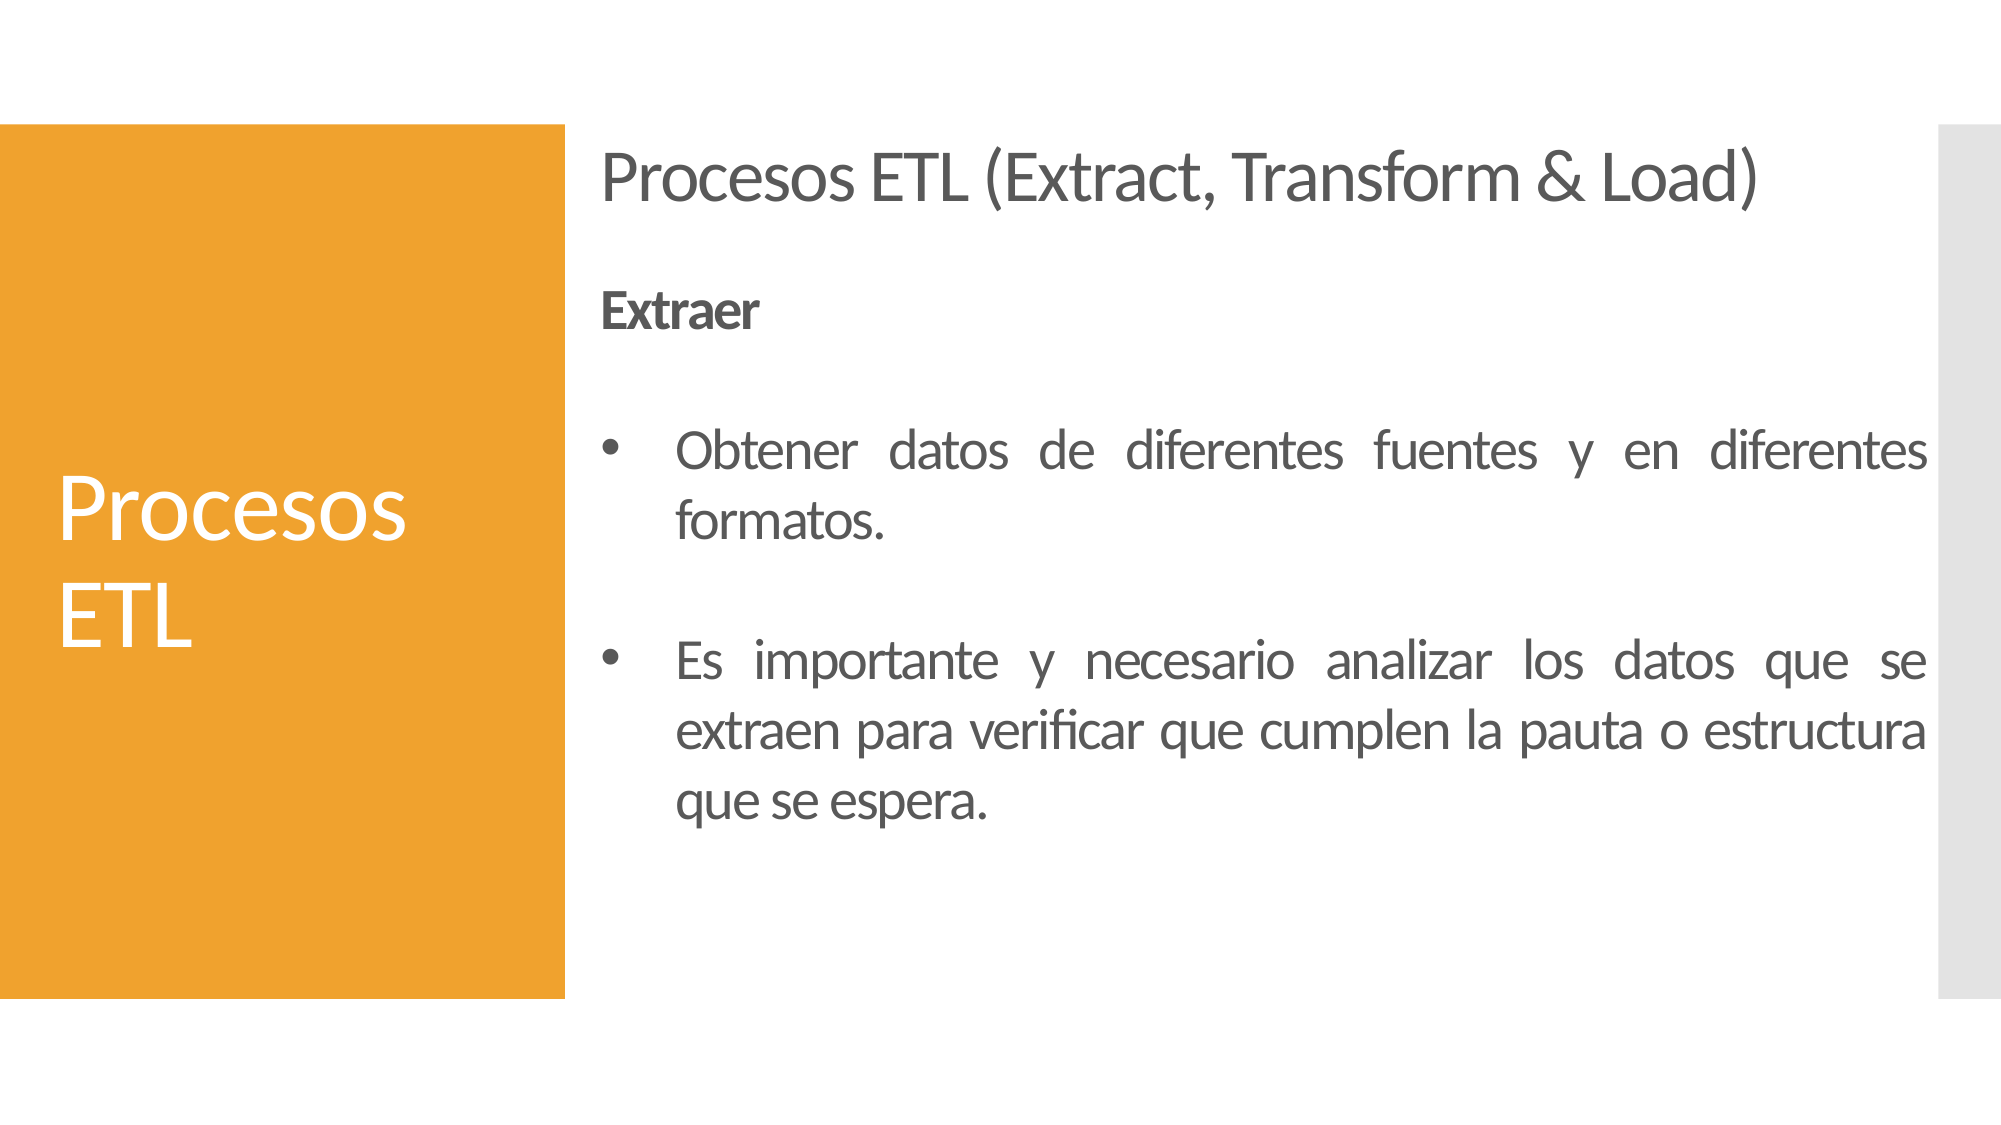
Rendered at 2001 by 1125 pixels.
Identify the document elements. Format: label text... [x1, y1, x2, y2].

title Procesos ETL [41, 184, 549, 940]
text_box Extraer Obtener datos de diferentes fuentes y en diferentes formatos. Es importante y necesario analizar los datos que se extraen para verificar que cumplen la pauta o estructura que se espera. [585, 263, 1942, 909]
text_box Procesos ETL (Extract, Transform & Load) [585, 73, 1885, 224]
